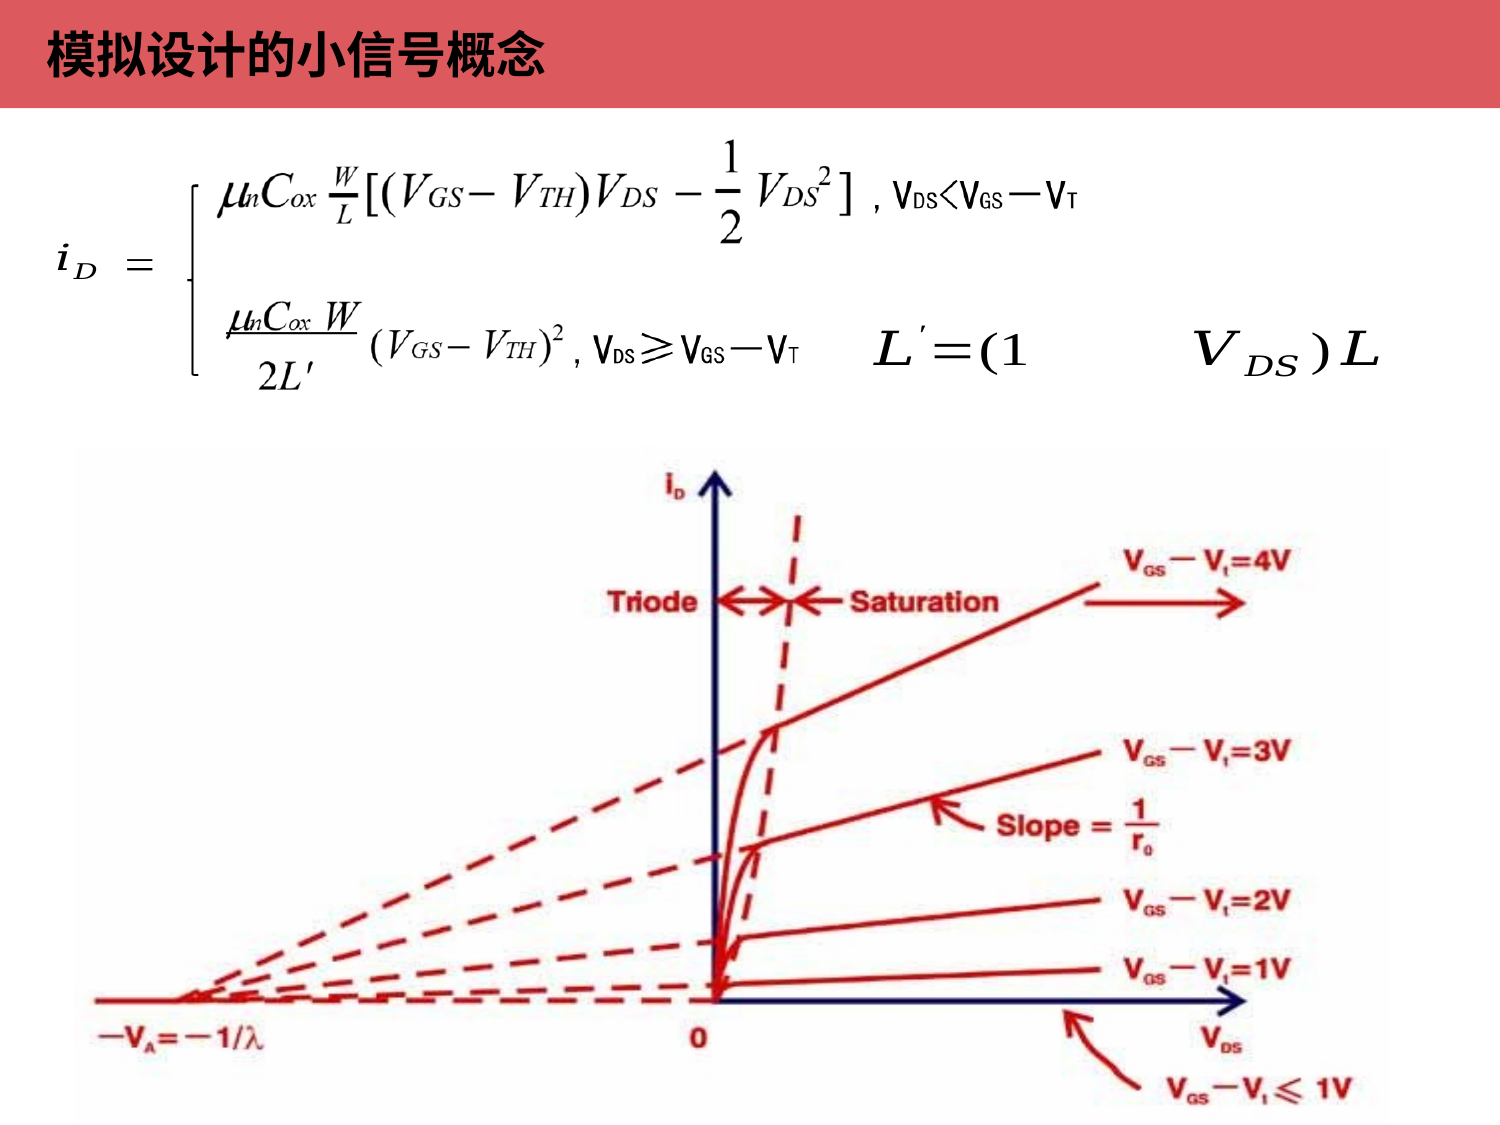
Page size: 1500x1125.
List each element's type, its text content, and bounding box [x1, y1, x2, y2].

text_box [0, 0, 1500, 109]
picture [117, 109, 1189, 398]
text_box [74, 446, 1389, 1125]
text_box 模拟设计的小信号概念 [31, 16, 750, 91]
